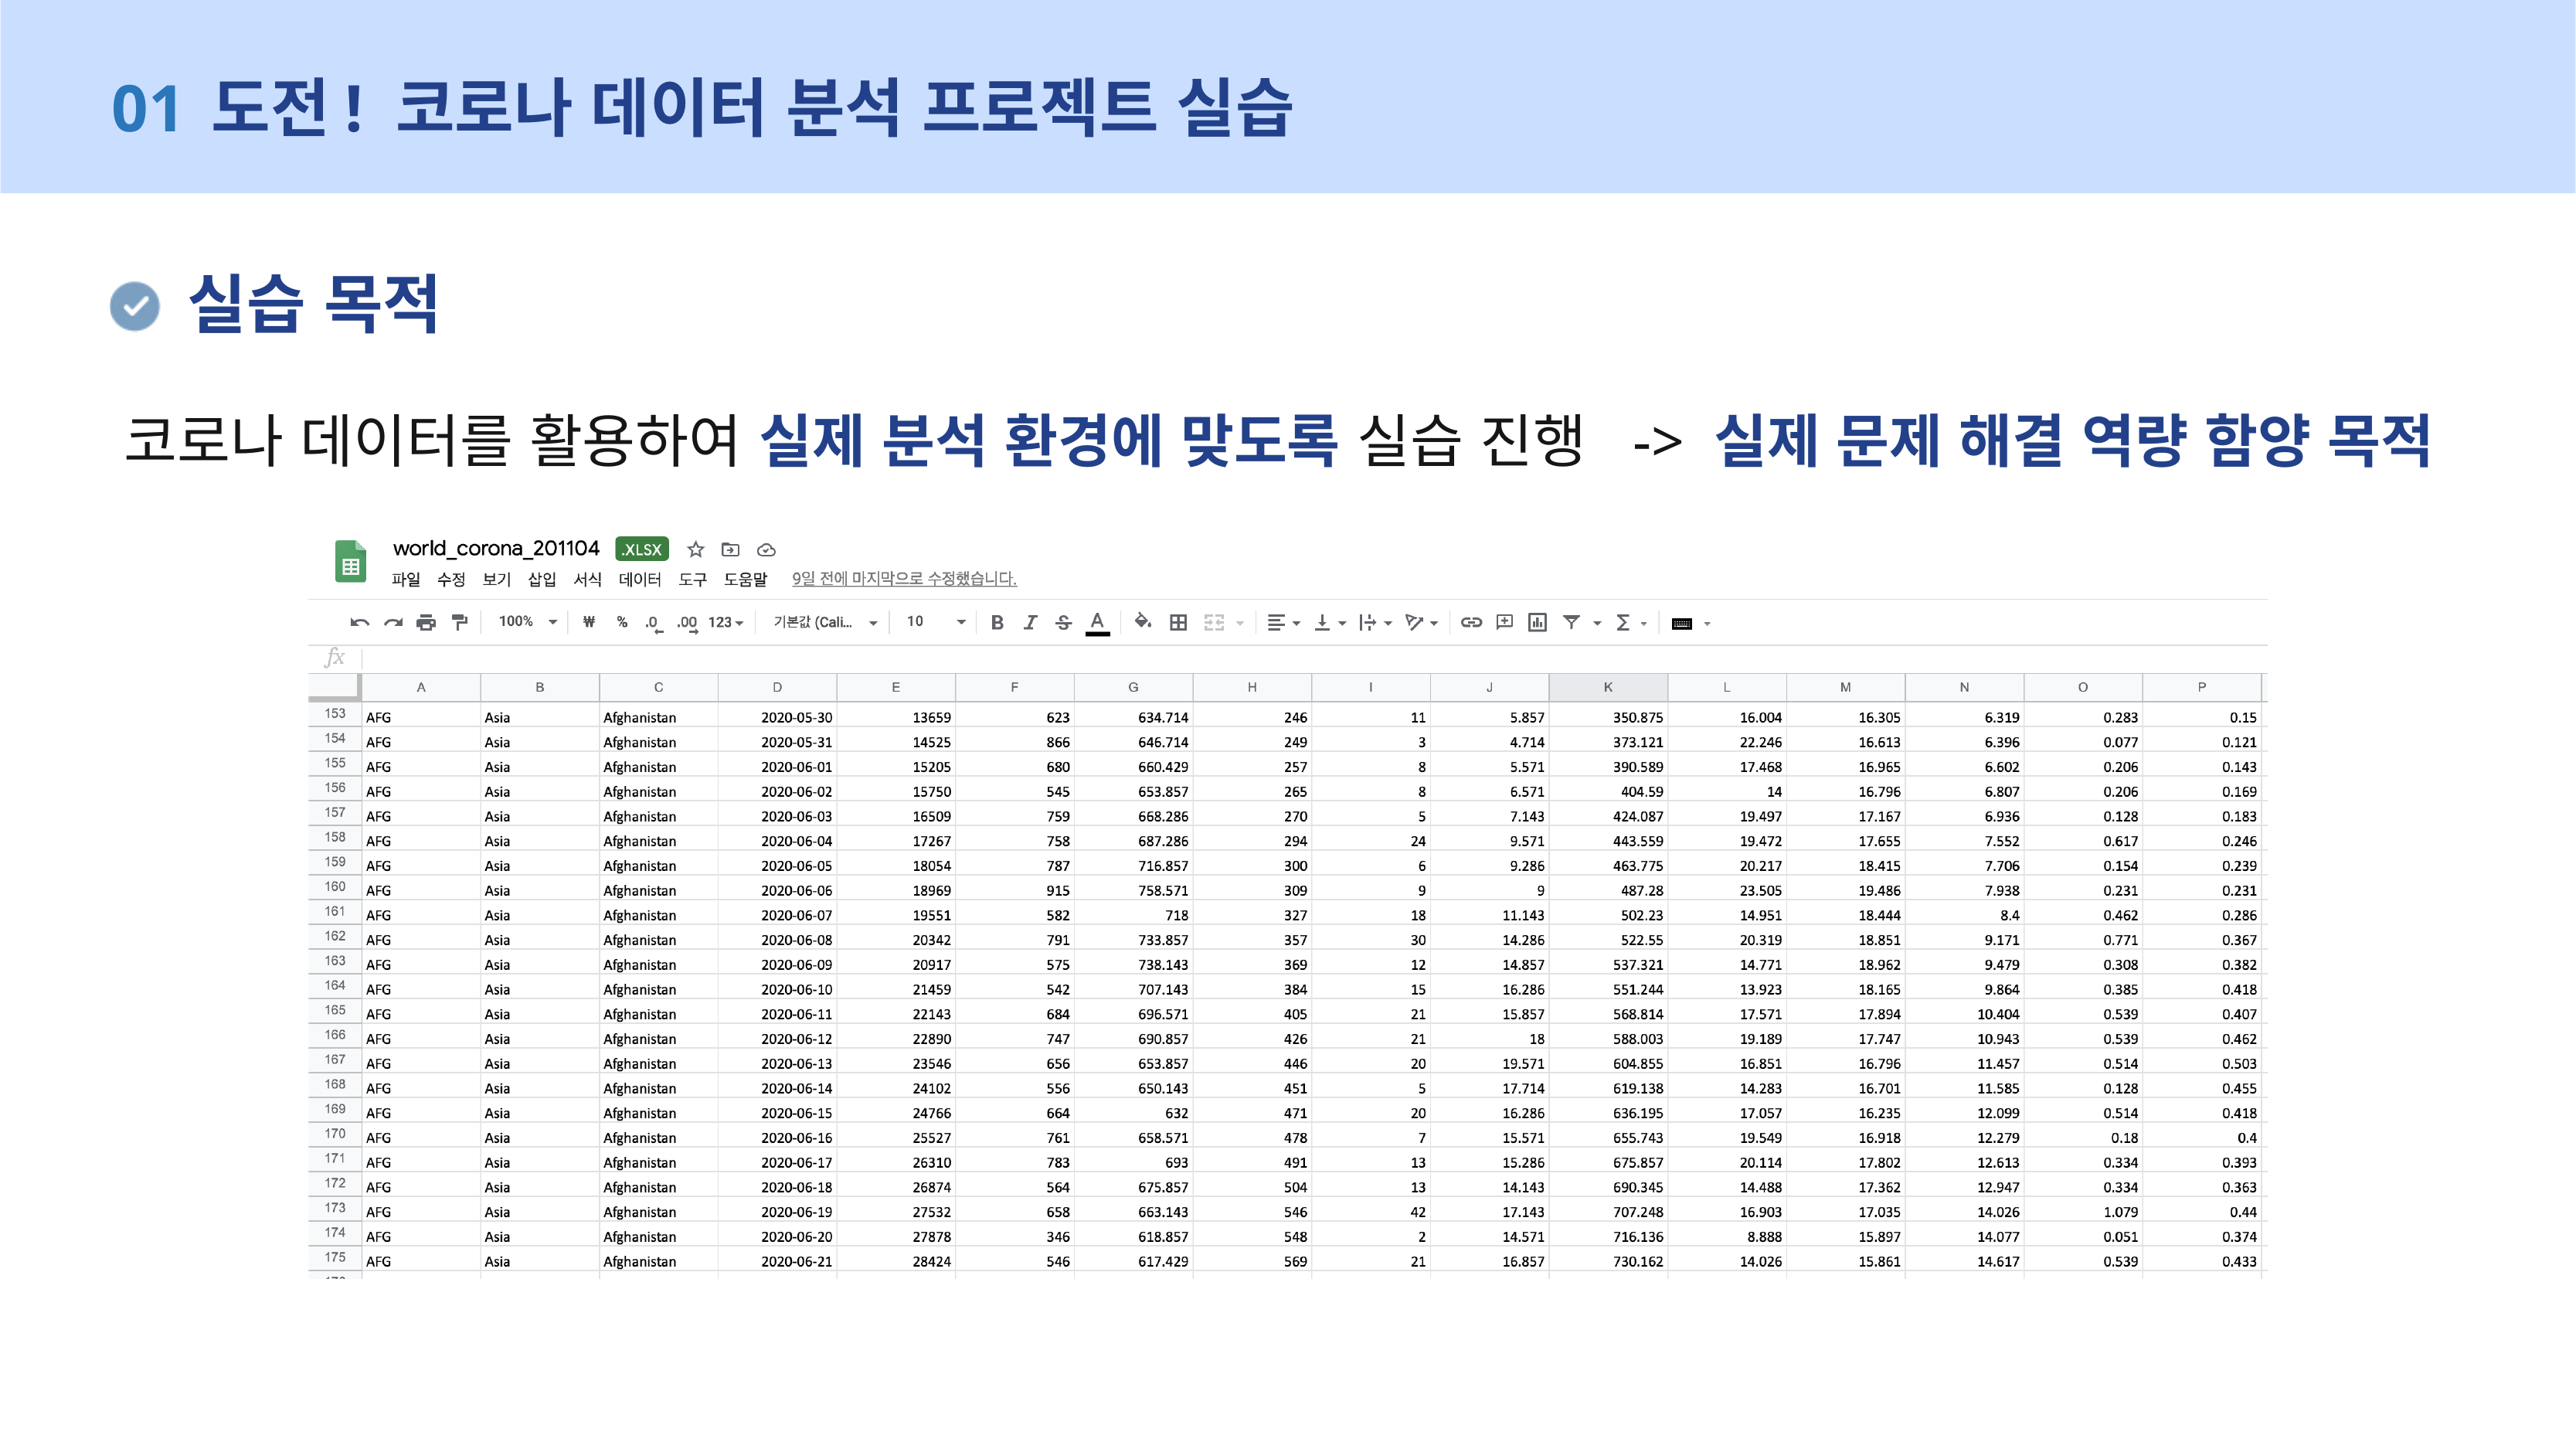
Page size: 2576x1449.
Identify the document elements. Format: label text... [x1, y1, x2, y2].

list 실습 목적 [176, 258, 1483, 348]
list 01 [111, 61, 211, 151]
text_box 코로나 데이터를 활용하여 실제 분석 환경에 맞도록 실습 진행 -> 실제 문제 해결 역량 함양 목적 [112, 392, 2486, 481]
picture [308, 526, 2268, 1279]
list 도전! 코로나 데이터 분석 프로젝트 실습 [211, 61, 1656, 151]
